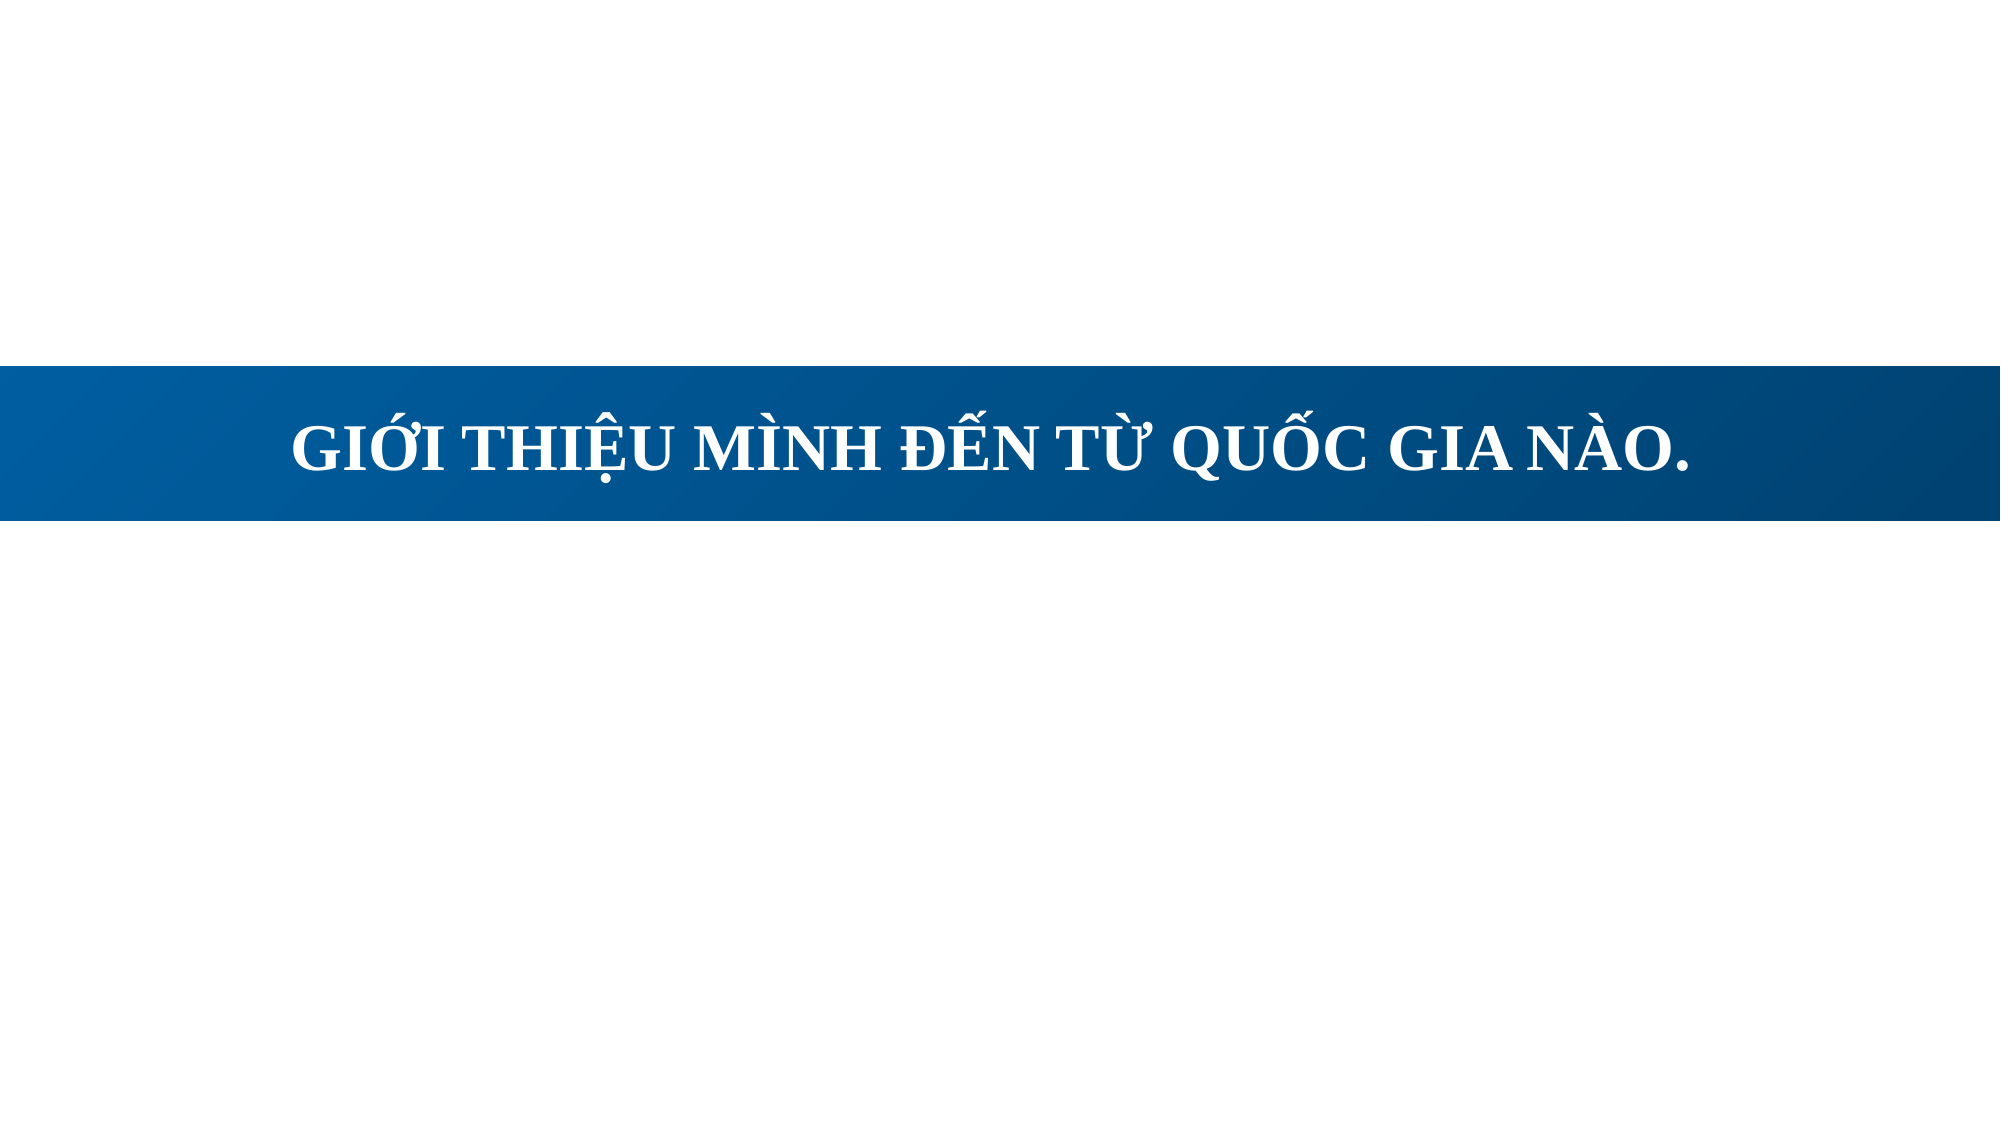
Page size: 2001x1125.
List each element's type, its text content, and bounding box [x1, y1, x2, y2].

text_box GIỚI THIỆU MÌNH ĐẾN TỪ QUỐC GIA NÀO. [0, 365, 2000, 522]
